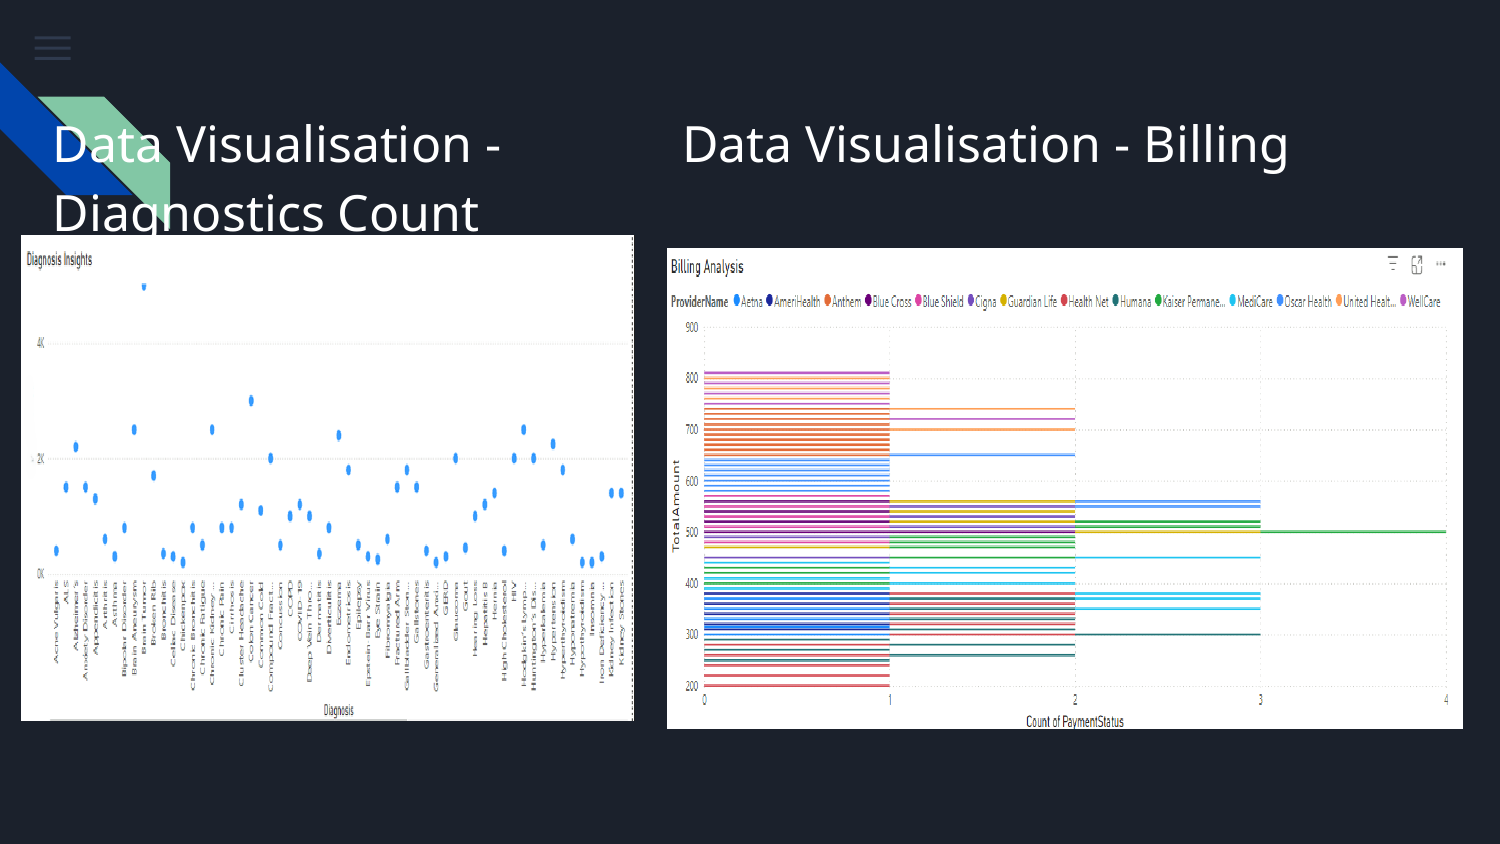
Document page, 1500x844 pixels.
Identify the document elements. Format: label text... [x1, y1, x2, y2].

picture [666, 248, 1463, 730]
title Data Visualisation - Diagnostics Count [37, 88, 667, 188]
title Data Visualisation - Billing [667, 88, 1321, 188]
picture [21, 235, 635, 722]
